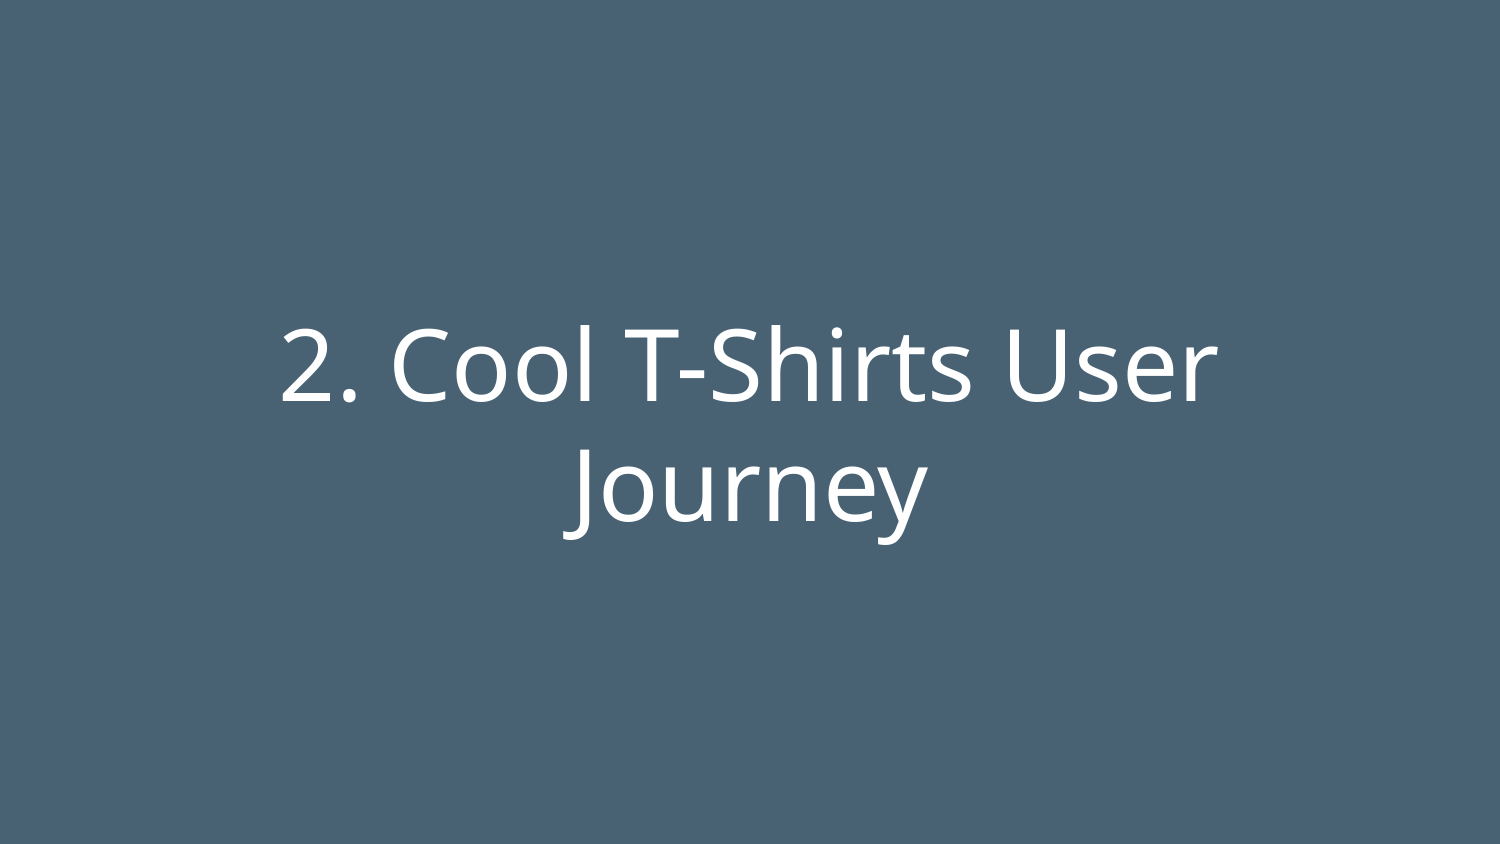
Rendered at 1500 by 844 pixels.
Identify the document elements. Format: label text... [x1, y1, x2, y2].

text_box 2. Cool T-Shirts User Journey [123, 253, 1377, 591]
